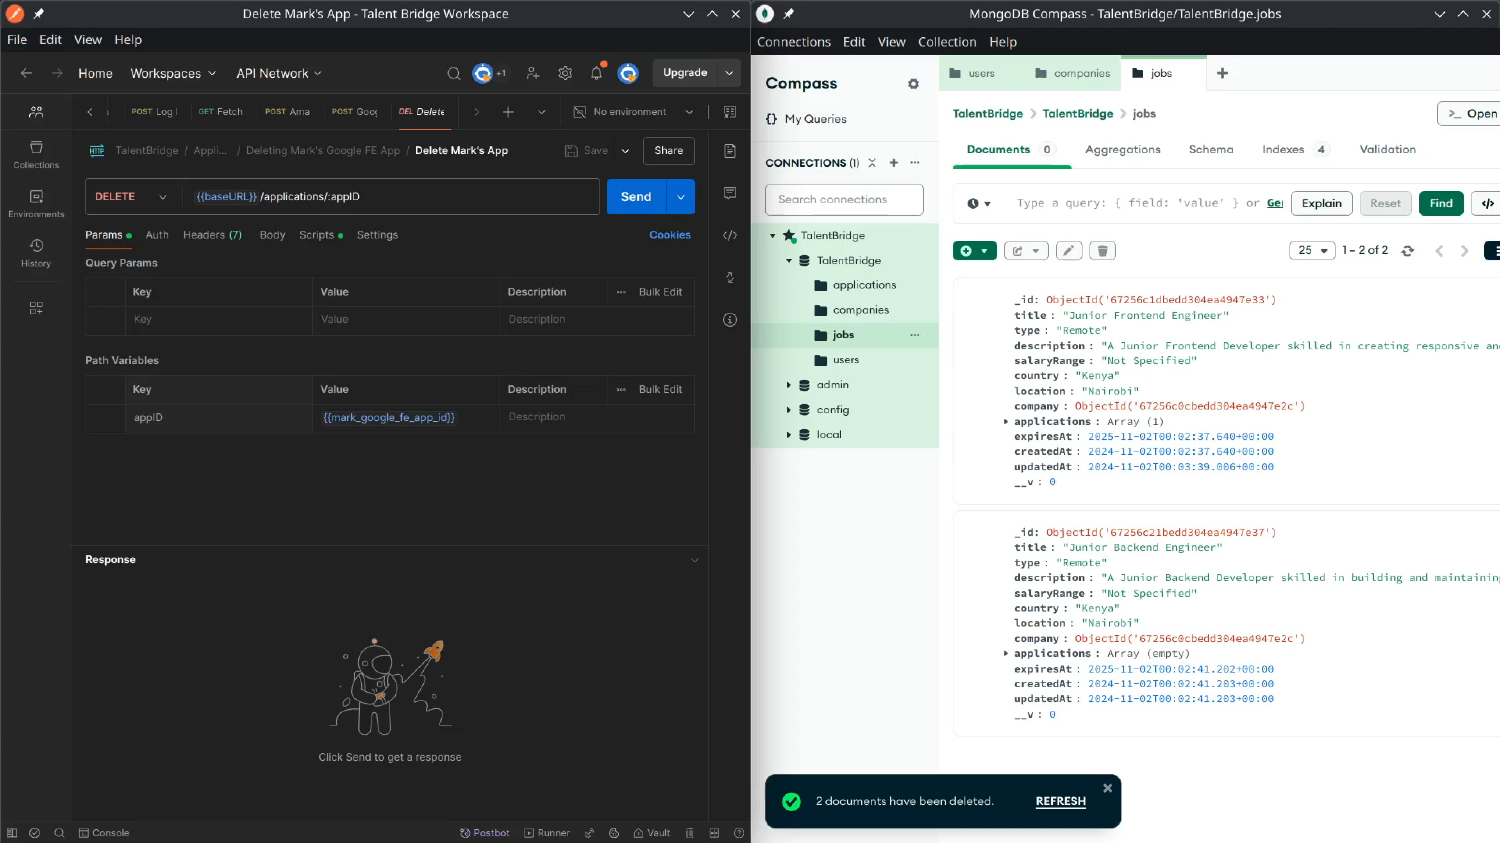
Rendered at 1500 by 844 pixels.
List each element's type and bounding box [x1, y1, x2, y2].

text_box [0, 0, 1500, 844]
